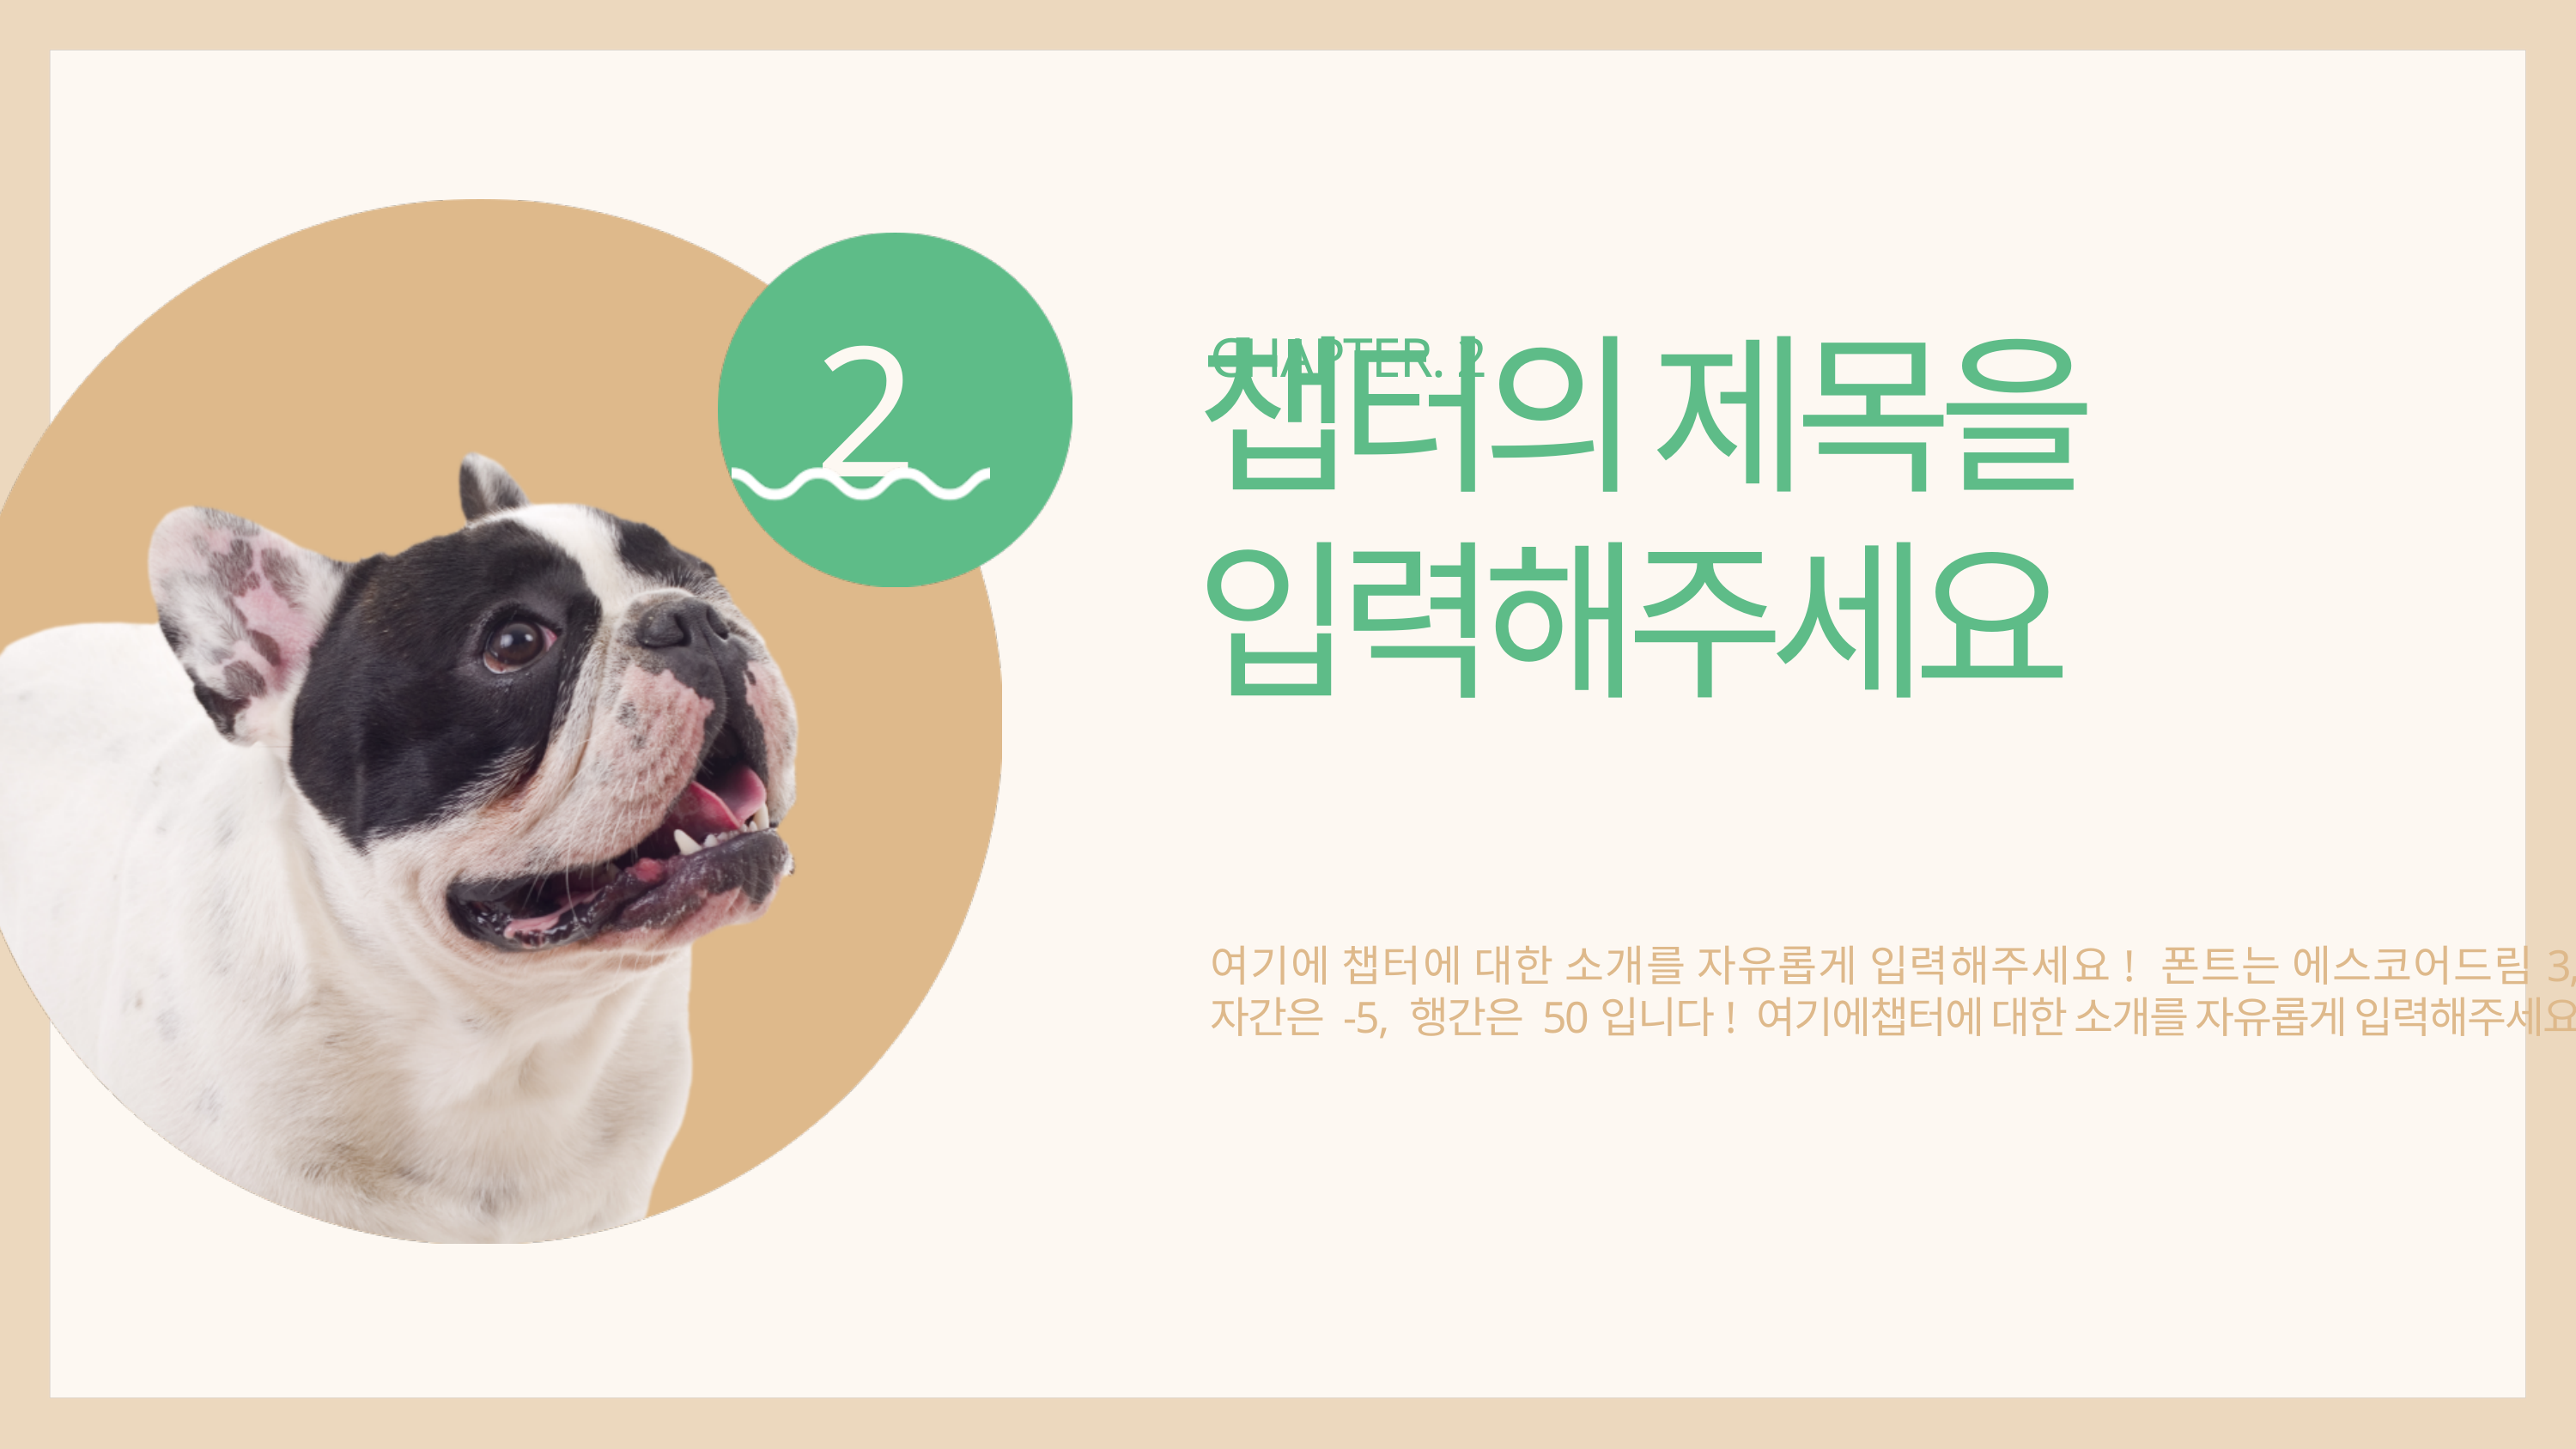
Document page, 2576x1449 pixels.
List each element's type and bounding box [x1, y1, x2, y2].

text_box [0, 0, 2576, 1449]
text_box [718, 233, 1072, 587]
text_box [0, 199, 1003, 1244]
text_box [732, 466, 990, 502]
